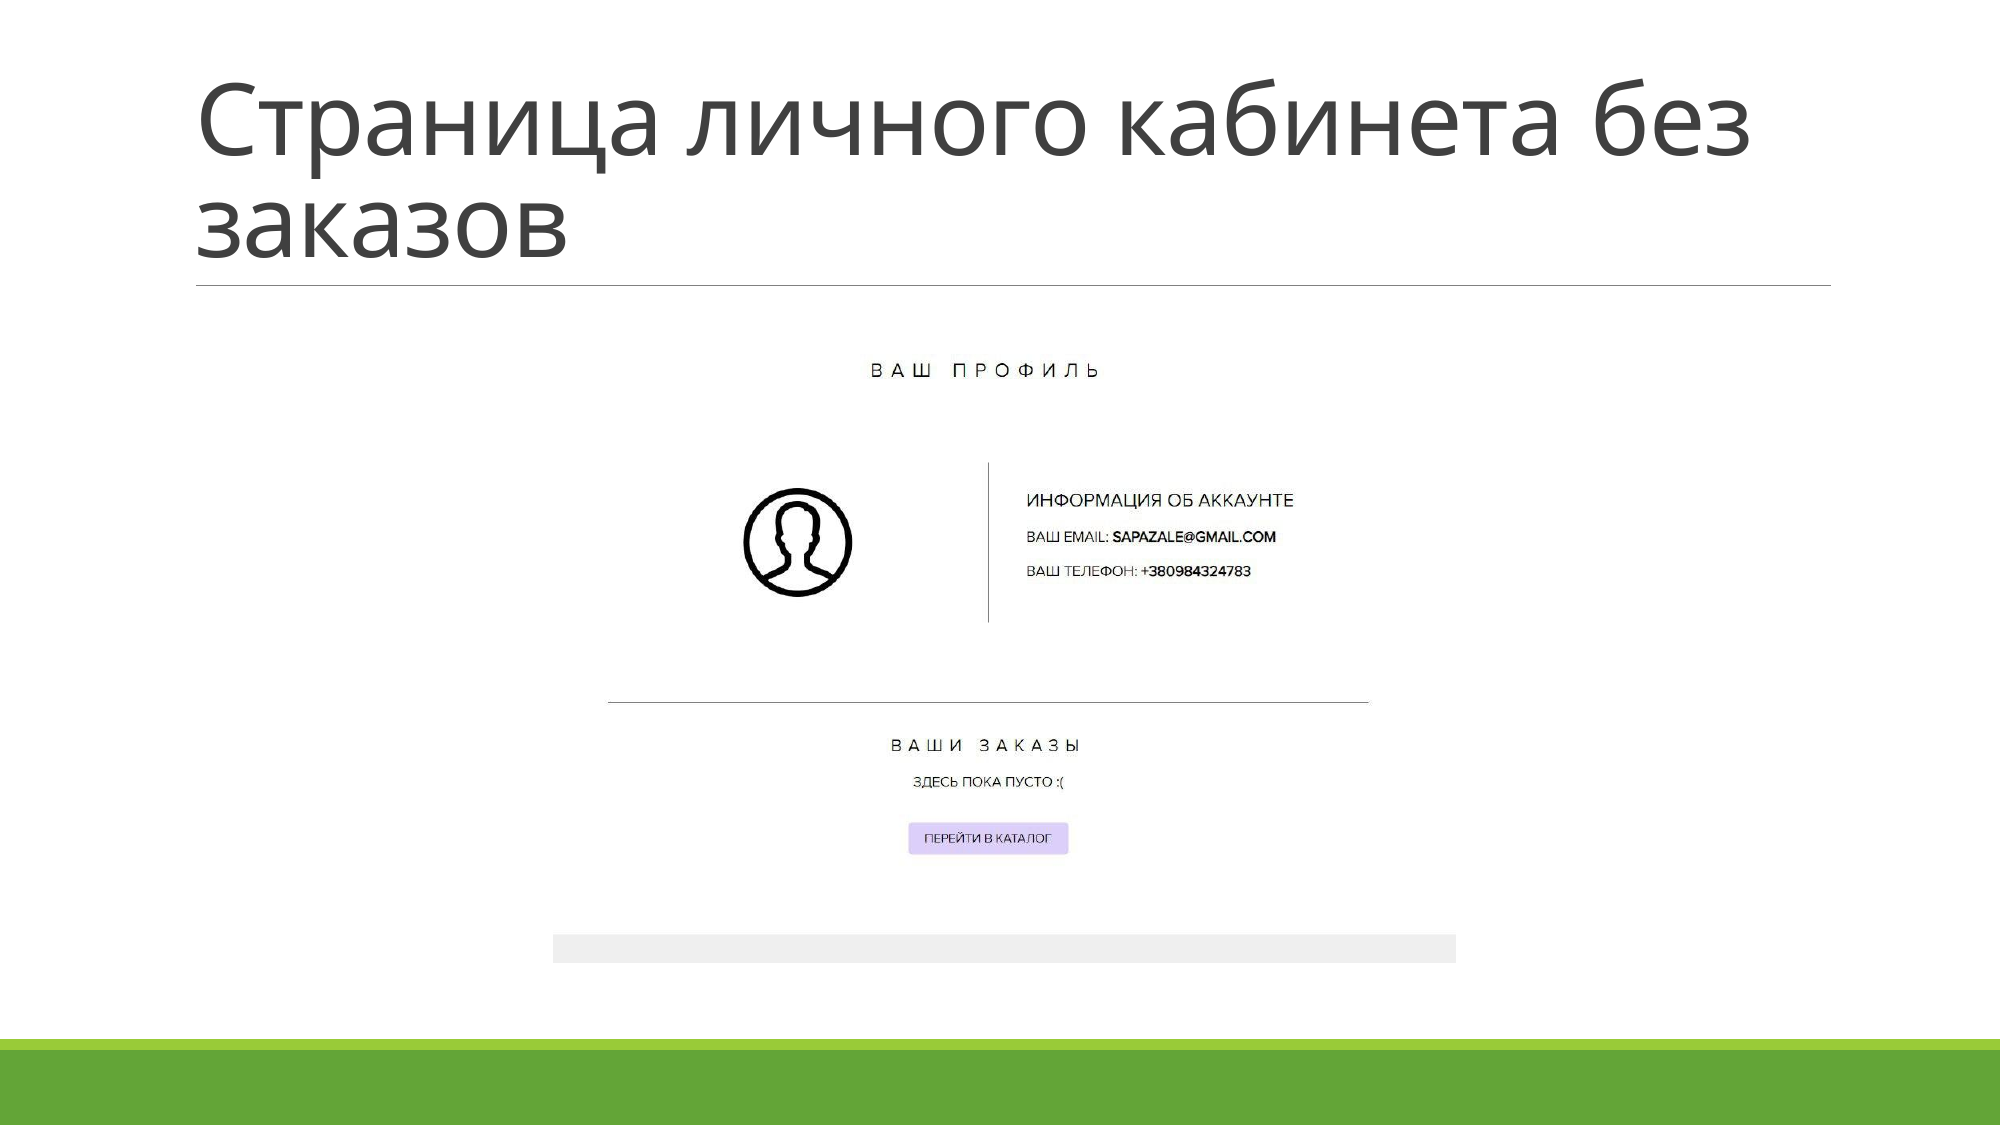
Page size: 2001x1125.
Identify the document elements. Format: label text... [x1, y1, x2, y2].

title Страница личного кабинета без заказов [180, 47, 1830, 285]
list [553, 302, 1457, 964]
